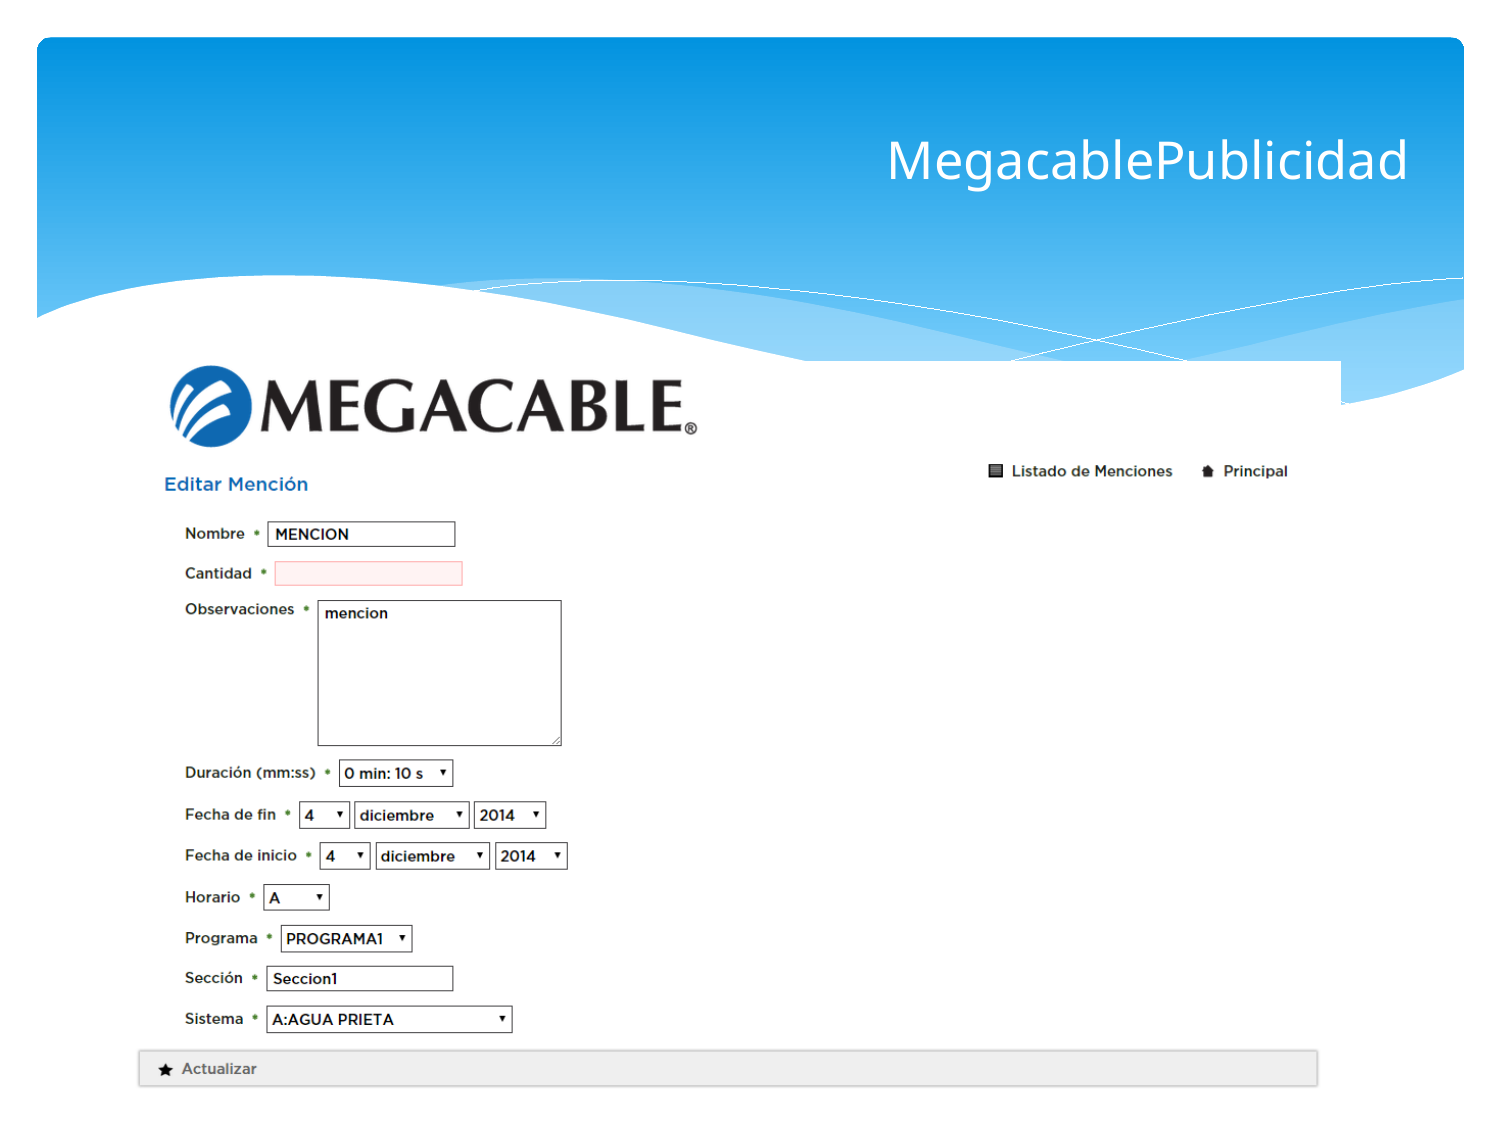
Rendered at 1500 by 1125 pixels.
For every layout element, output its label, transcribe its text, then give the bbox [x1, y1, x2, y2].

title MegacablePublicidad [75, 55, 1425, 261]
picture [100, 361, 1341, 1121]
